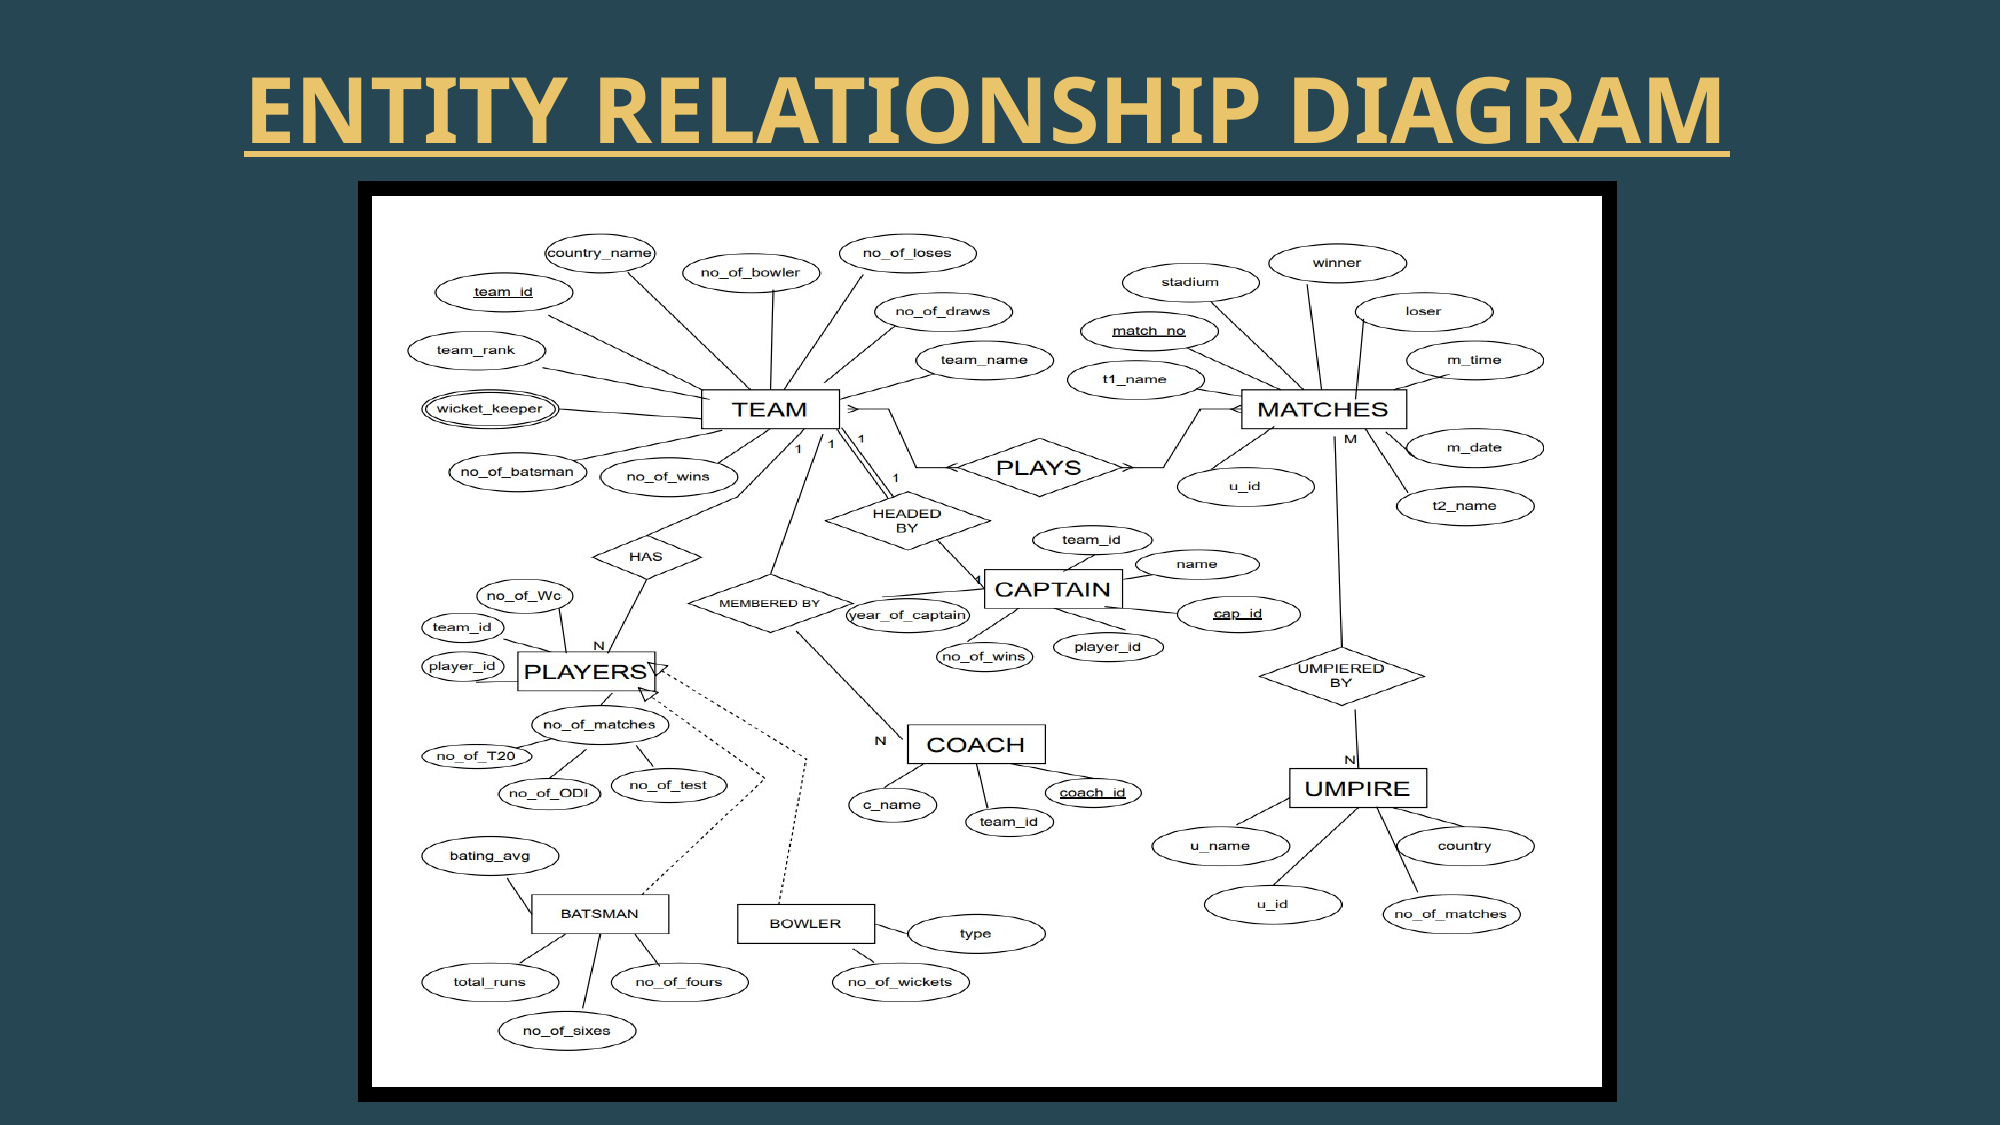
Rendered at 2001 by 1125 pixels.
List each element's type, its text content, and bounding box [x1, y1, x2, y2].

picture [372, 195, 1603, 1087]
title ENTITY RELATIONSHIP DIAGRAM [113, 5, 1861, 223]
